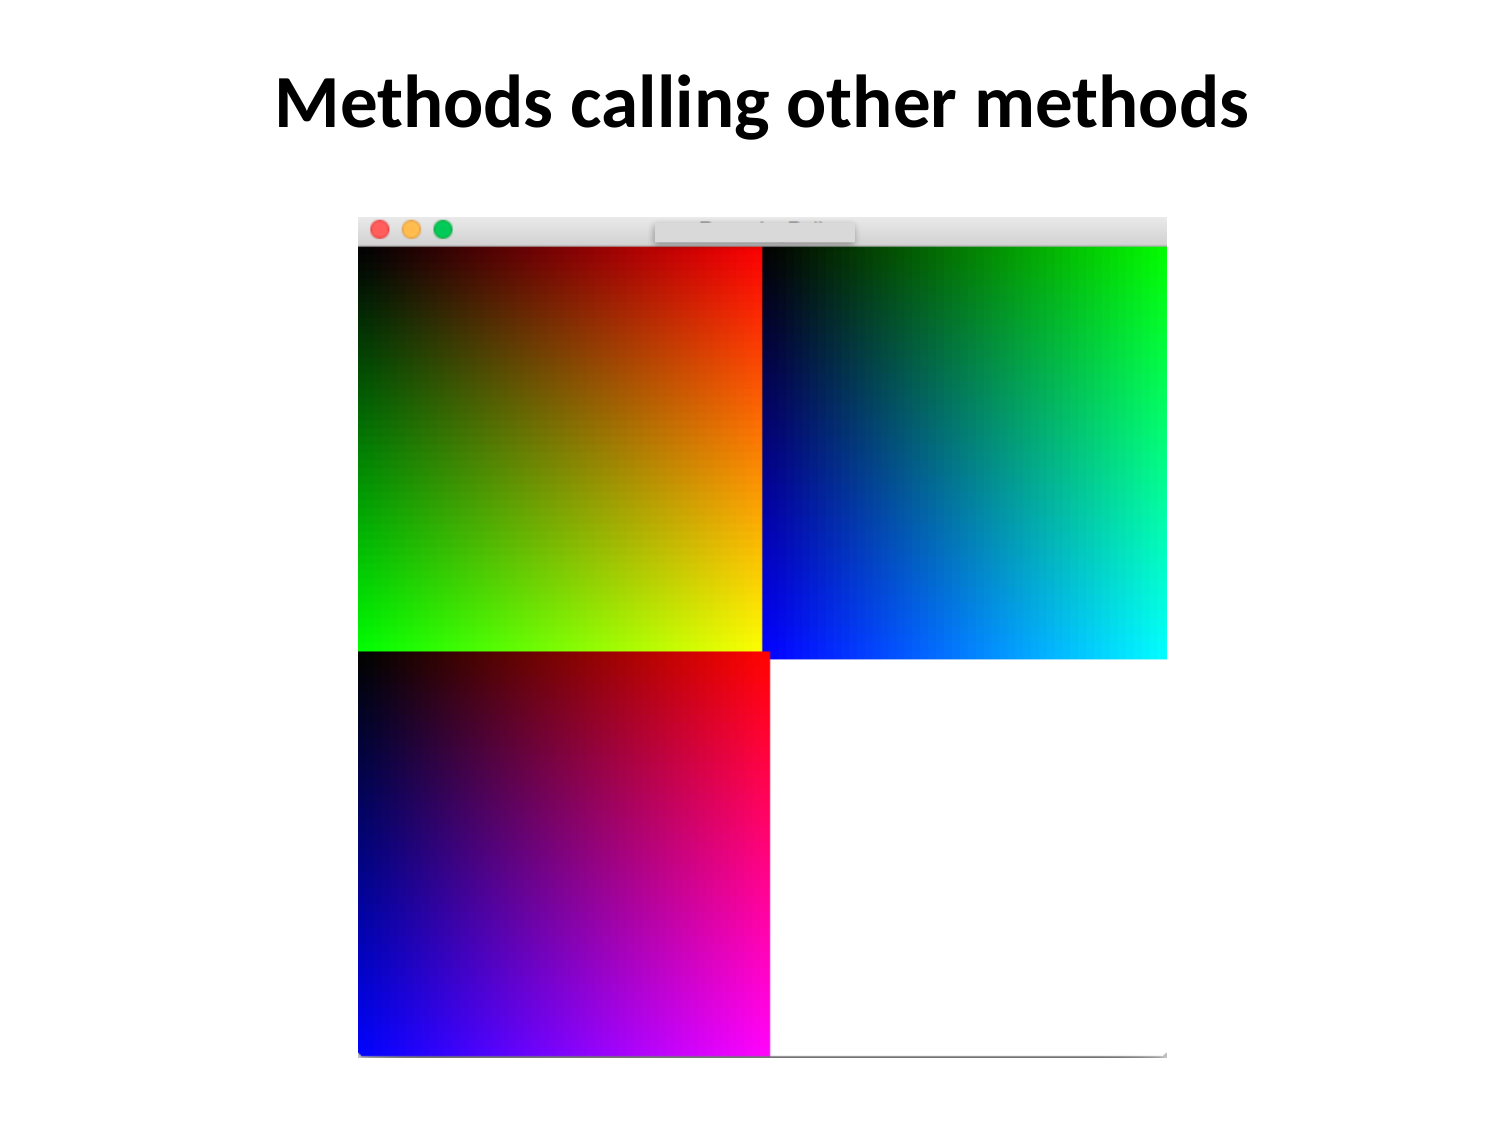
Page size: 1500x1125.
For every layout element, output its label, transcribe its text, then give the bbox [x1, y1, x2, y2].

text_box Methods calling other methods [152, 44, 1373, 150]
picture [358, 217, 1167, 1058]
